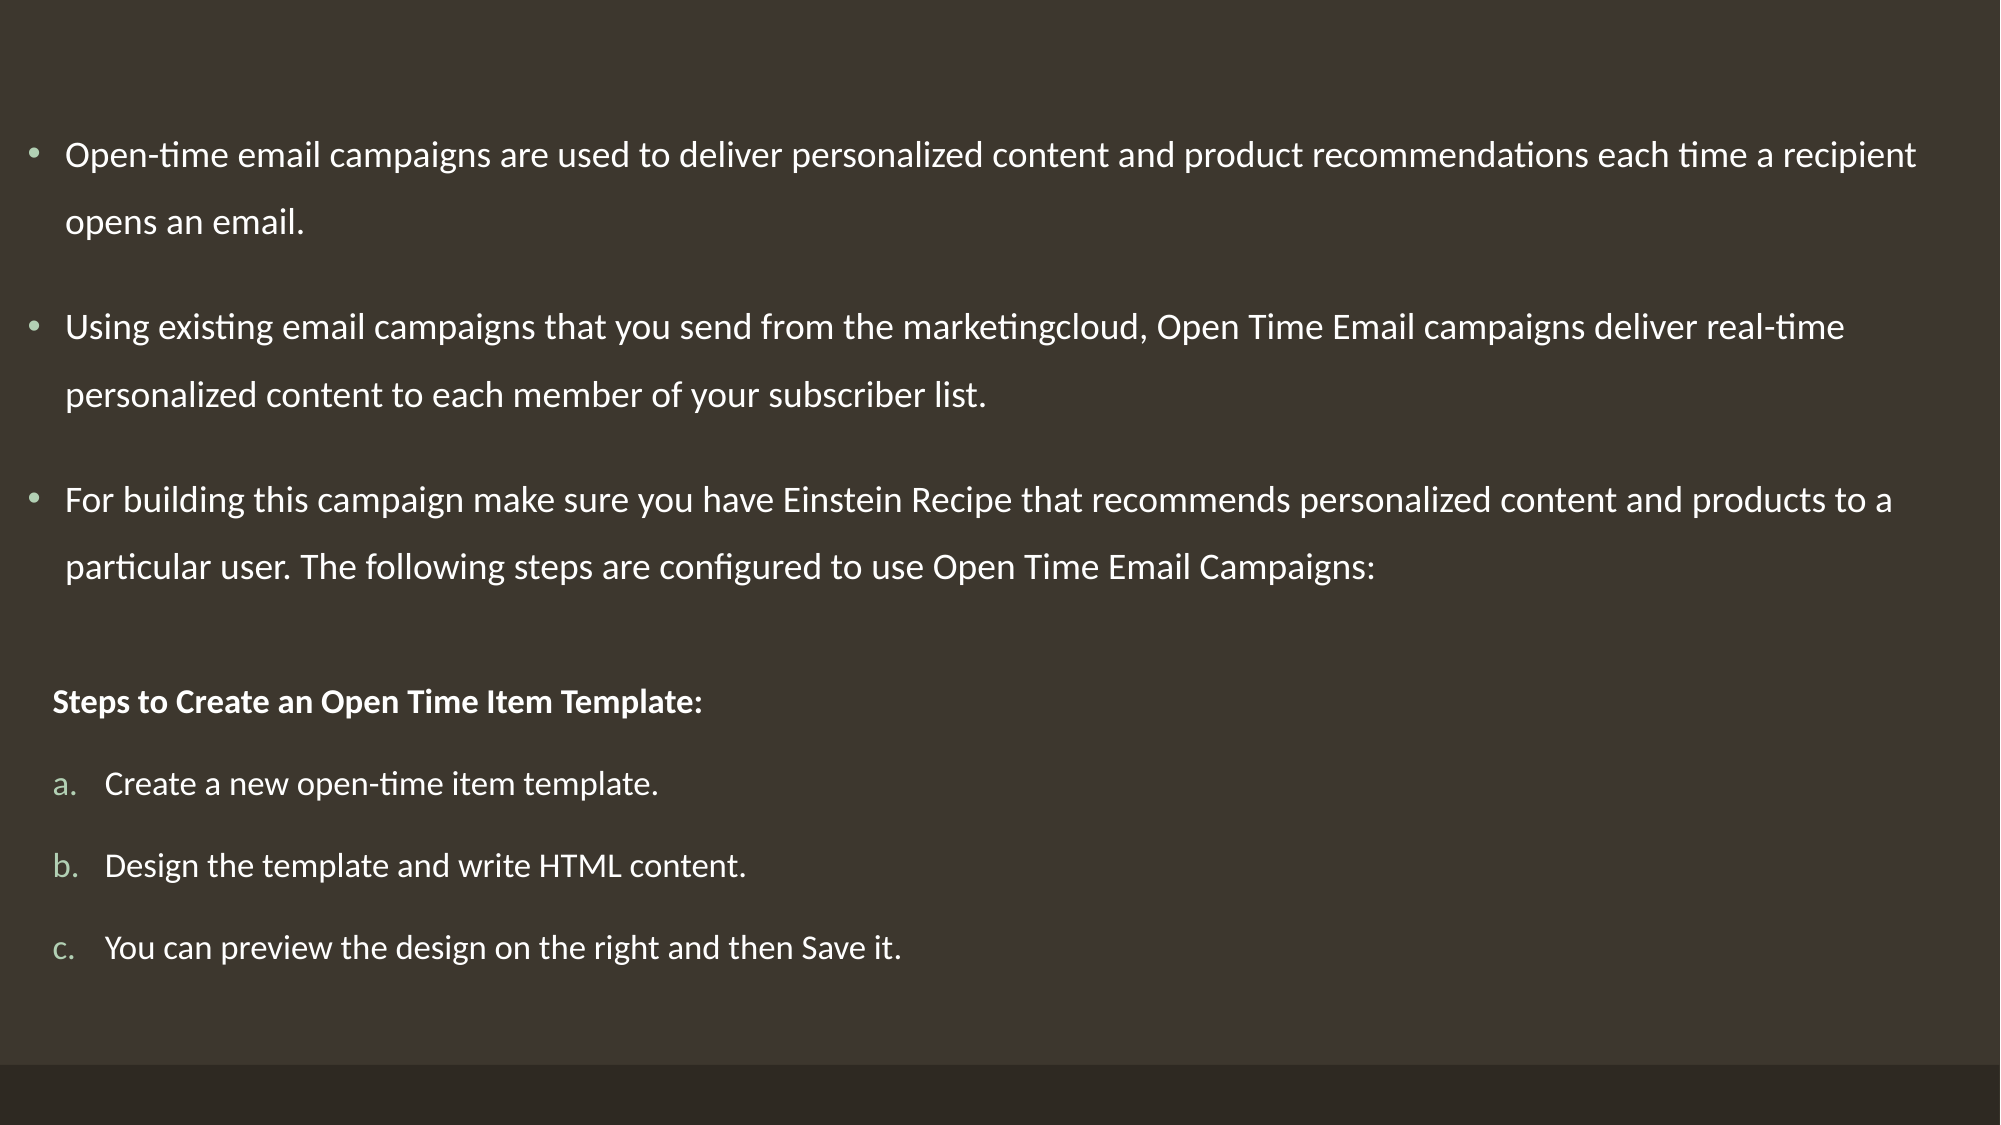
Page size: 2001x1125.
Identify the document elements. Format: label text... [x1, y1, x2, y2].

list Open-time email campaigns are used to deliver personalized content and product recommendations each time a recipient opens an email. Using existing email campaigns that you send from the marketingcloud, Open Time Email campaigns deliver real-time personalized content to each member of your subscriber list. For building this campaign make sure you have Einstein Recipe that recommends personalized content and products to a particular user. The following steps are configured to use Open Time Email Campaigns: [12, 12, 2000, 1038]
list Steps to Create an Open Time Item Template: Create a new open-time item template. Design the template and write HTML content. You can preview the design on the right and then Save it. [37, 650, 1300, 1038]
